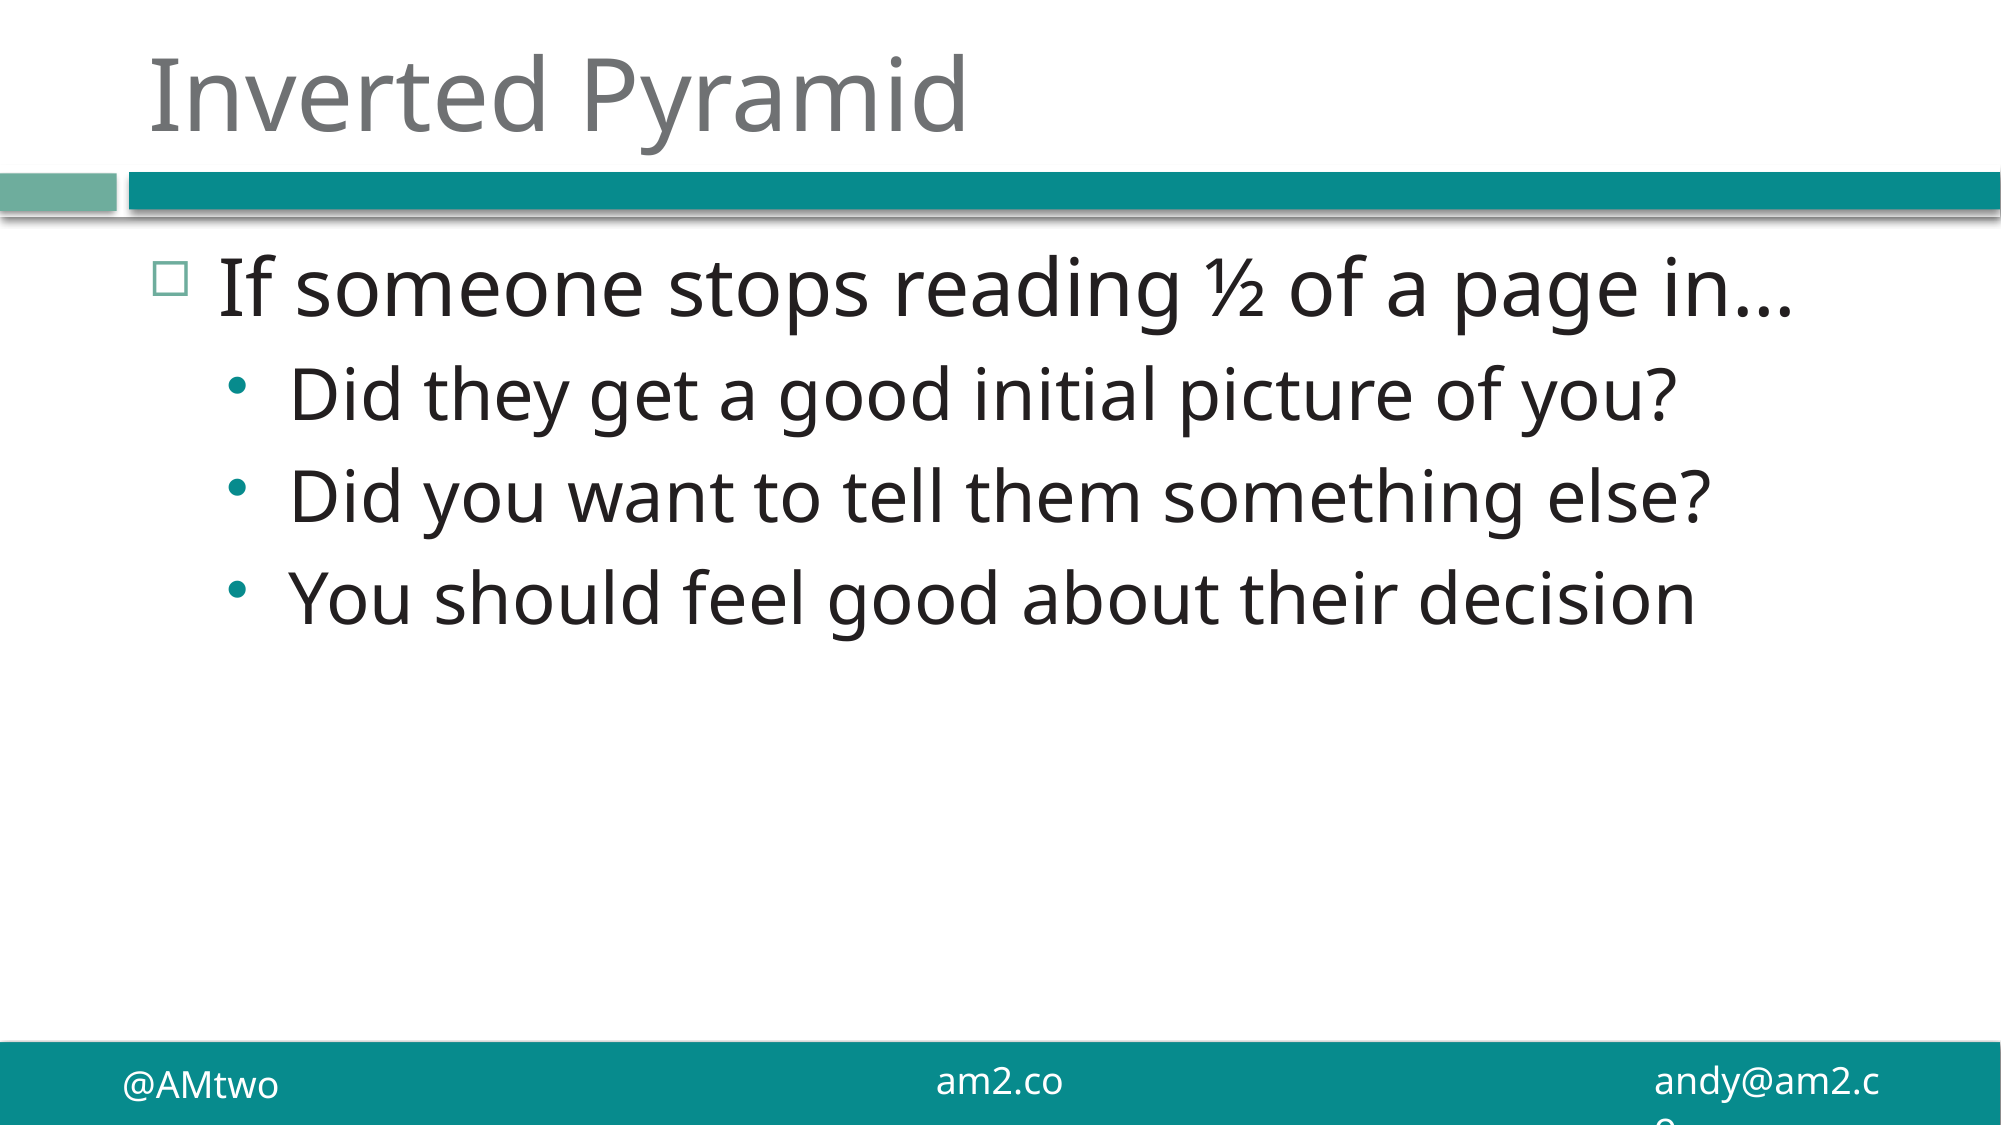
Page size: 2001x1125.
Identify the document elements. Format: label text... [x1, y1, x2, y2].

list If someone stops reading ½ of a page in… Did they get a good initial picture of you? Did you want to tell them something else? You should feel good about their decision [133, 229, 1918, 1028]
title Inverted Pyramid [133, 15, 1917, 169]
